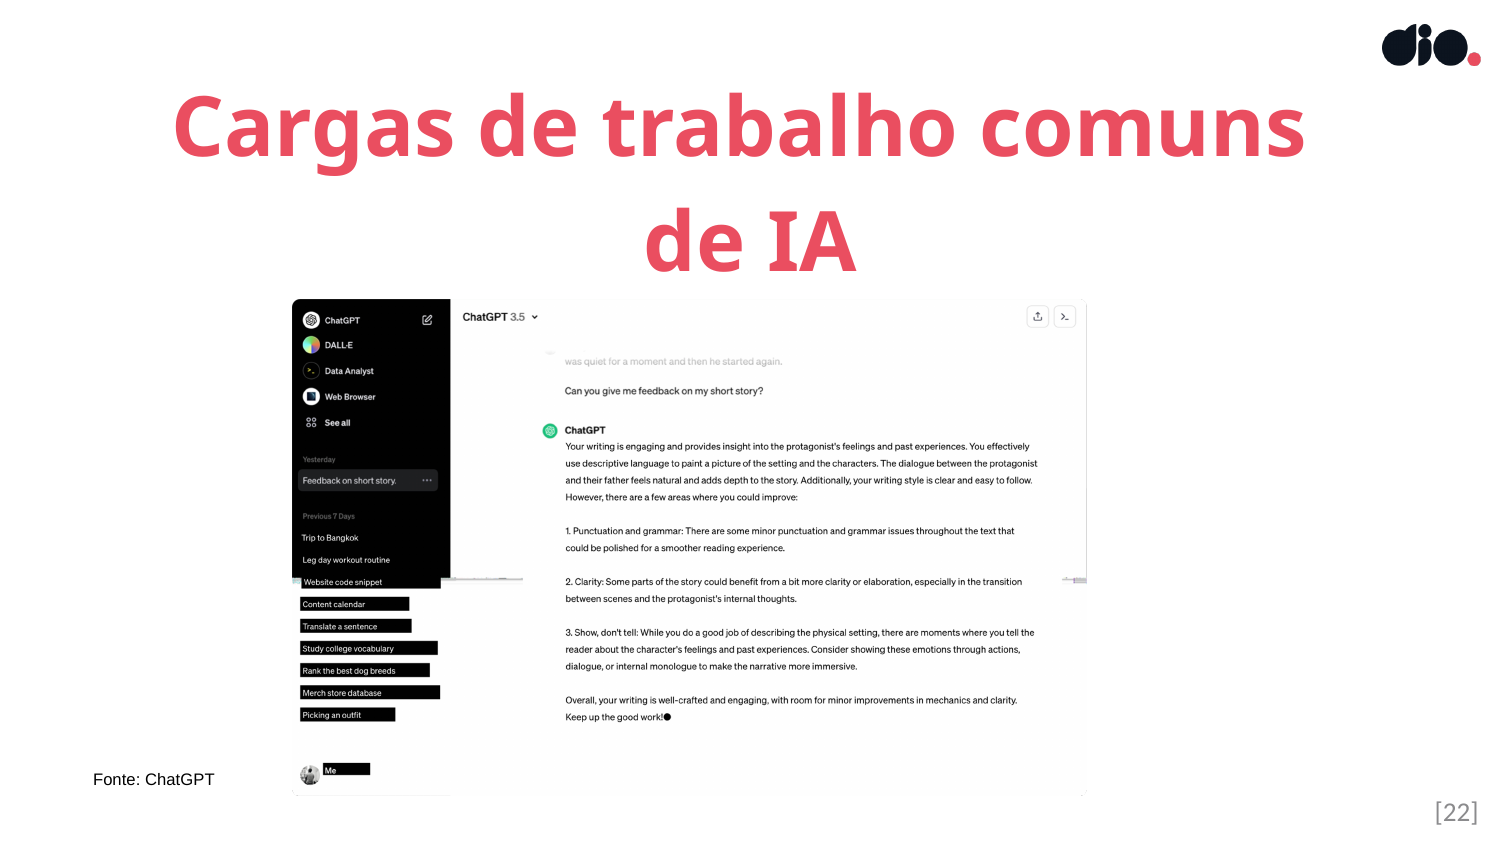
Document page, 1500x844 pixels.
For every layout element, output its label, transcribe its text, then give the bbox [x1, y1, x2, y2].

picture [292, 299, 1087, 796]
text_box Fonte: ChatGPT [78, 760, 231, 796]
text_box Cargas de trabalho comuns de IA [92, 104, 1408, 243]
slide_number [22] [1403, 779, 1494, 844]
picture [1382, 24, 1481, 66]
